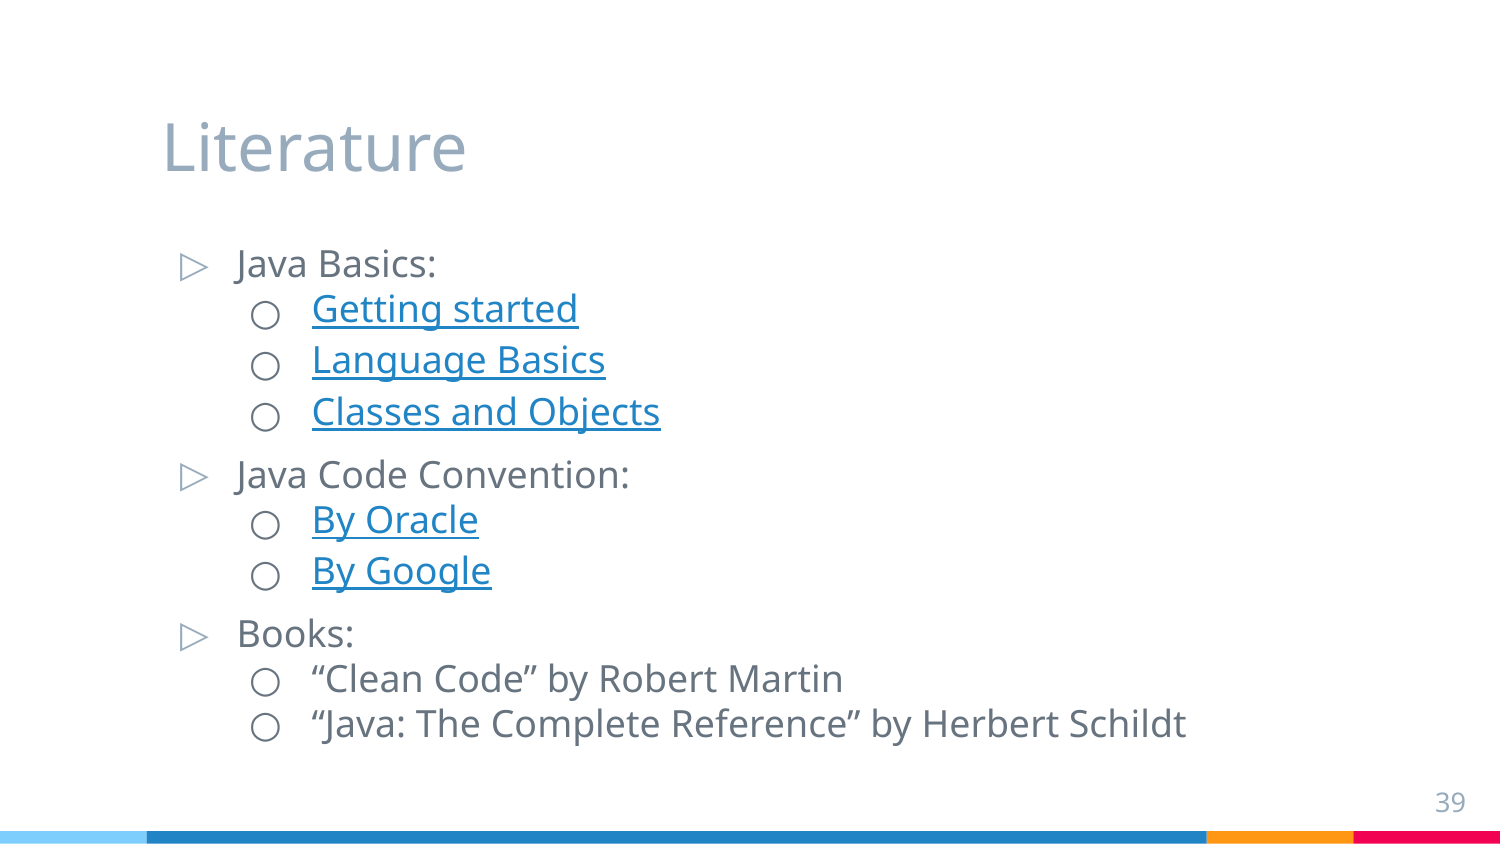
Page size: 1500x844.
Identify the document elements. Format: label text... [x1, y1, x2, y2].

title Literature [146, 58, 1207, 200]
list Java Basics: Getting started Language Basics Classes and Objects Java Code Convention: By Oracle By Google Books: “Clean Code” by Robert Martin “Java: The Complete Reference” by Herbert Schildt [146, 225, 1482, 809]
slide_number 39 [1391, 770, 1482, 822]
